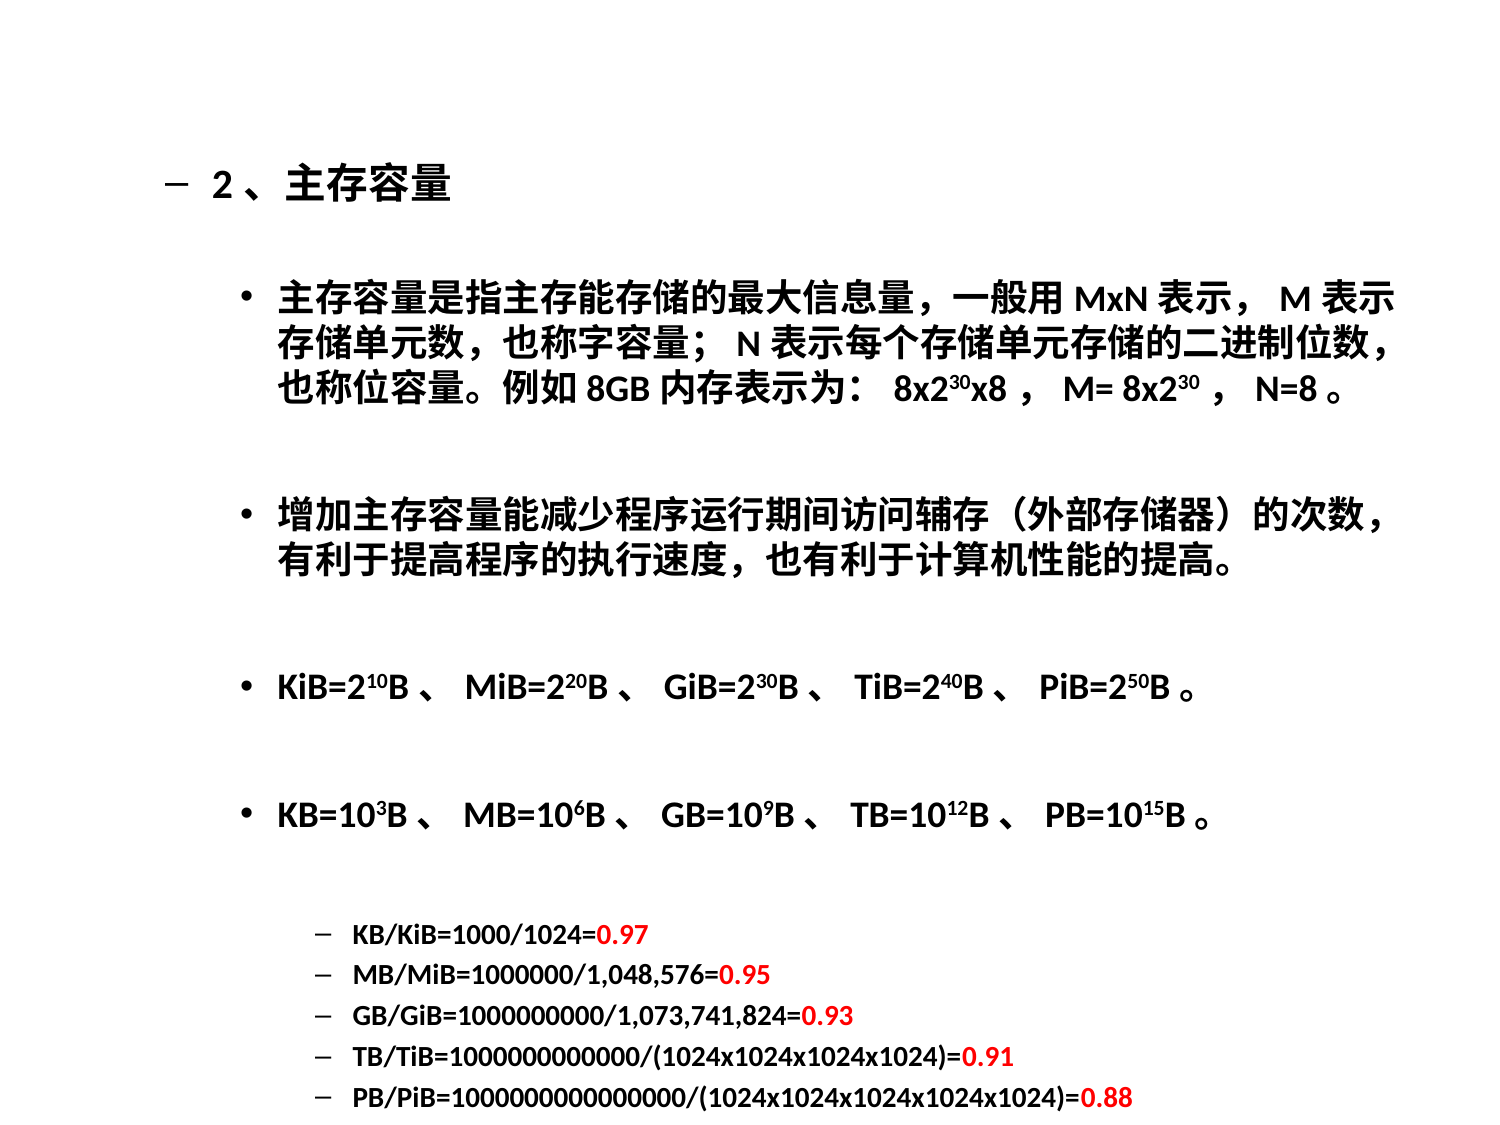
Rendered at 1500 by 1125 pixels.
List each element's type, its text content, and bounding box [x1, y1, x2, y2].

list 2、主存容量 主存容量是指主存能存储的最大信息量，一般用MxN表示，M表示存储单元数，也称字容量；N表示每个存储单元存储的二进制位数，也称位容量。例如8GB内存表示为：8x230x8，M= 8x230，N=8。 增加主存容量能减少程序运行期间访问辅存（外部存储器）的次数，有利于提高程序的执行速度，也有利于计算机性能的提高。 KiB=210B、MiB=220B、GiB=230B、TiB=240B、PiB=250B。 KB=103B、MB=106B、GB=109B、TB=1012B、PB=1015B。 KB/KiB=1000/1024=0.97 MB/MiB=1000000/1,048,576=0.95 GB/GiB=1000000000/1,073,741,824=0.93 TB/TiB=1000000000000/(1024x1024x1024x1024)=0.91 PB/PiB=1000000000000000/(1024x1024x1024x1024x1024)=0.88 [75, 149, 1425, 892]
